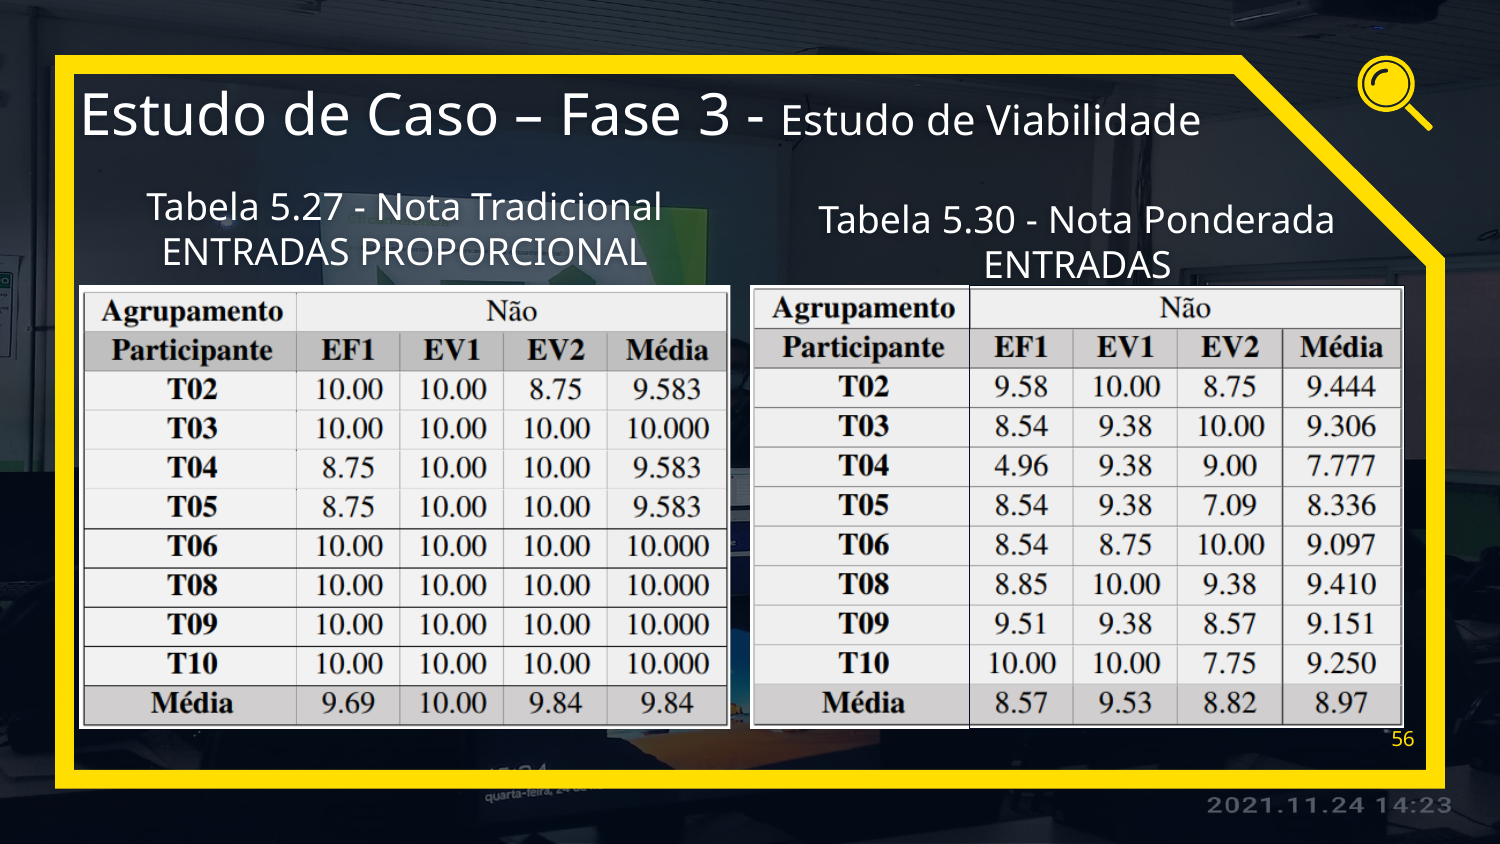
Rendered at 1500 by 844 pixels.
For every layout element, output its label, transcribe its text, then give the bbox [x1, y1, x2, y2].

title Estudo de Caso – Fase 3 - Estudo de Viabilidade [79, 67, 1261, 148]
text_box Tabela 5.30 - Nota Ponderada ENTRADAS [750, 200, 1405, 285]
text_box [1357, 55, 1433, 132]
text_box Tabela 5.27 - Nota Tradicional ENTRADAS PROPORCIONAL [79, 187, 731, 274]
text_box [749, 285, 1405, 729]
slide_number 56 [1375, 711, 1415, 755]
picture [0, 0, 1500, 844]
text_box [78, 285, 731, 729]
